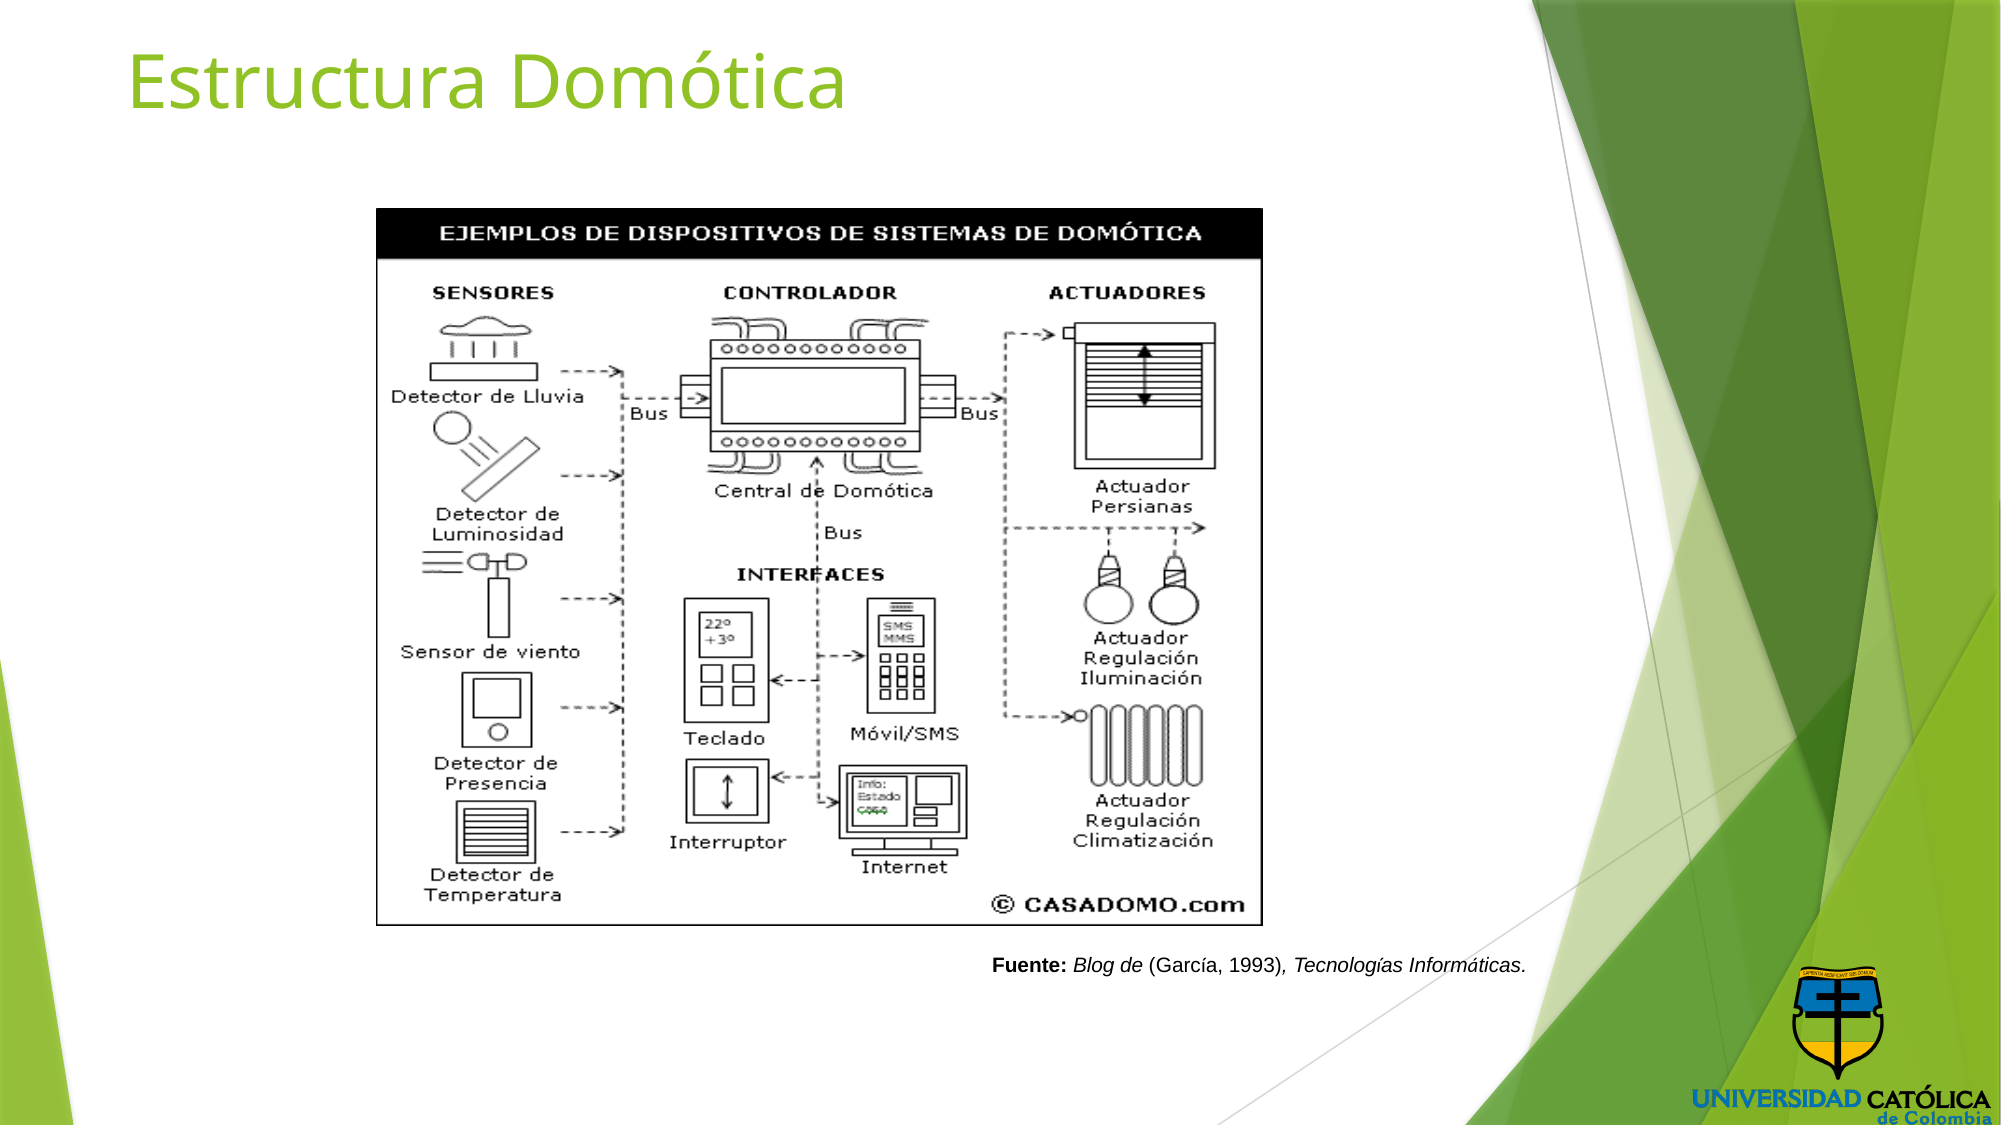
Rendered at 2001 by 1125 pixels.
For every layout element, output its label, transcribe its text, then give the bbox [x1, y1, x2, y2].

title Estructura Domótica [111, 25, 1522, 243]
picture [1684, 963, 2000, 1125]
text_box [261, 208, 2000, 1002]
text_box [262, 133, 2000, 207]
